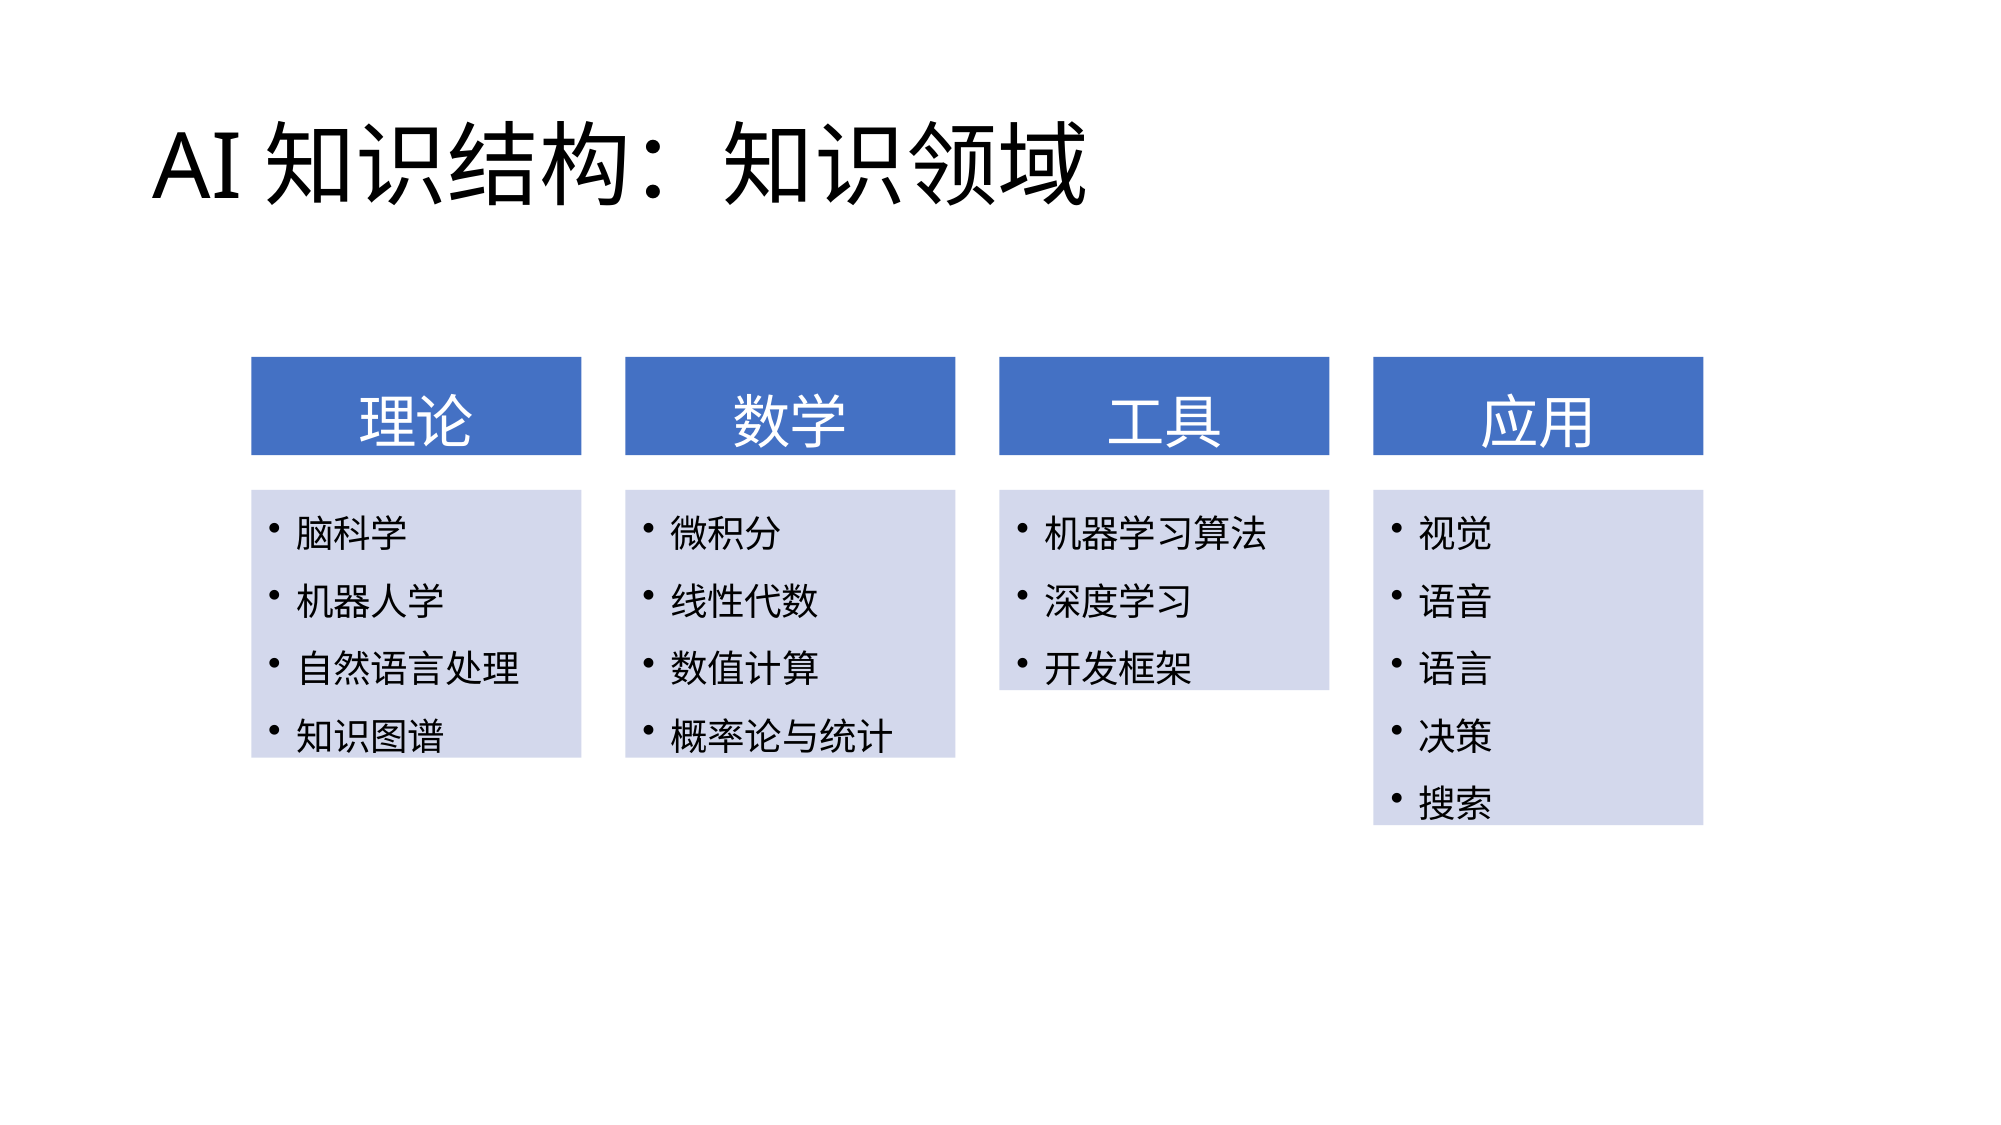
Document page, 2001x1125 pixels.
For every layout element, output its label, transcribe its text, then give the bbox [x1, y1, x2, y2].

text_box 应用 [1373, 356, 1704, 456]
text_box 微积分 线性代数 数值计算 概率论与统计 [625, 489, 956, 758]
text_box 机器学习算法 深度学习 开发框架 [999, 489, 1330, 691]
text_box 数学 [625, 356, 956, 456]
title AI知识结构：知识领域 [137, 59, 1863, 278]
text_box 脑科学 机器人学 自然语言处理 知识图谱 [251, 489, 582, 758]
text_box 理论 [251, 356, 582, 456]
text_box 视觉 语音 语言 决策 搜索 [1373, 489, 1704, 826]
text_box 工具 [999, 356, 1330, 456]
